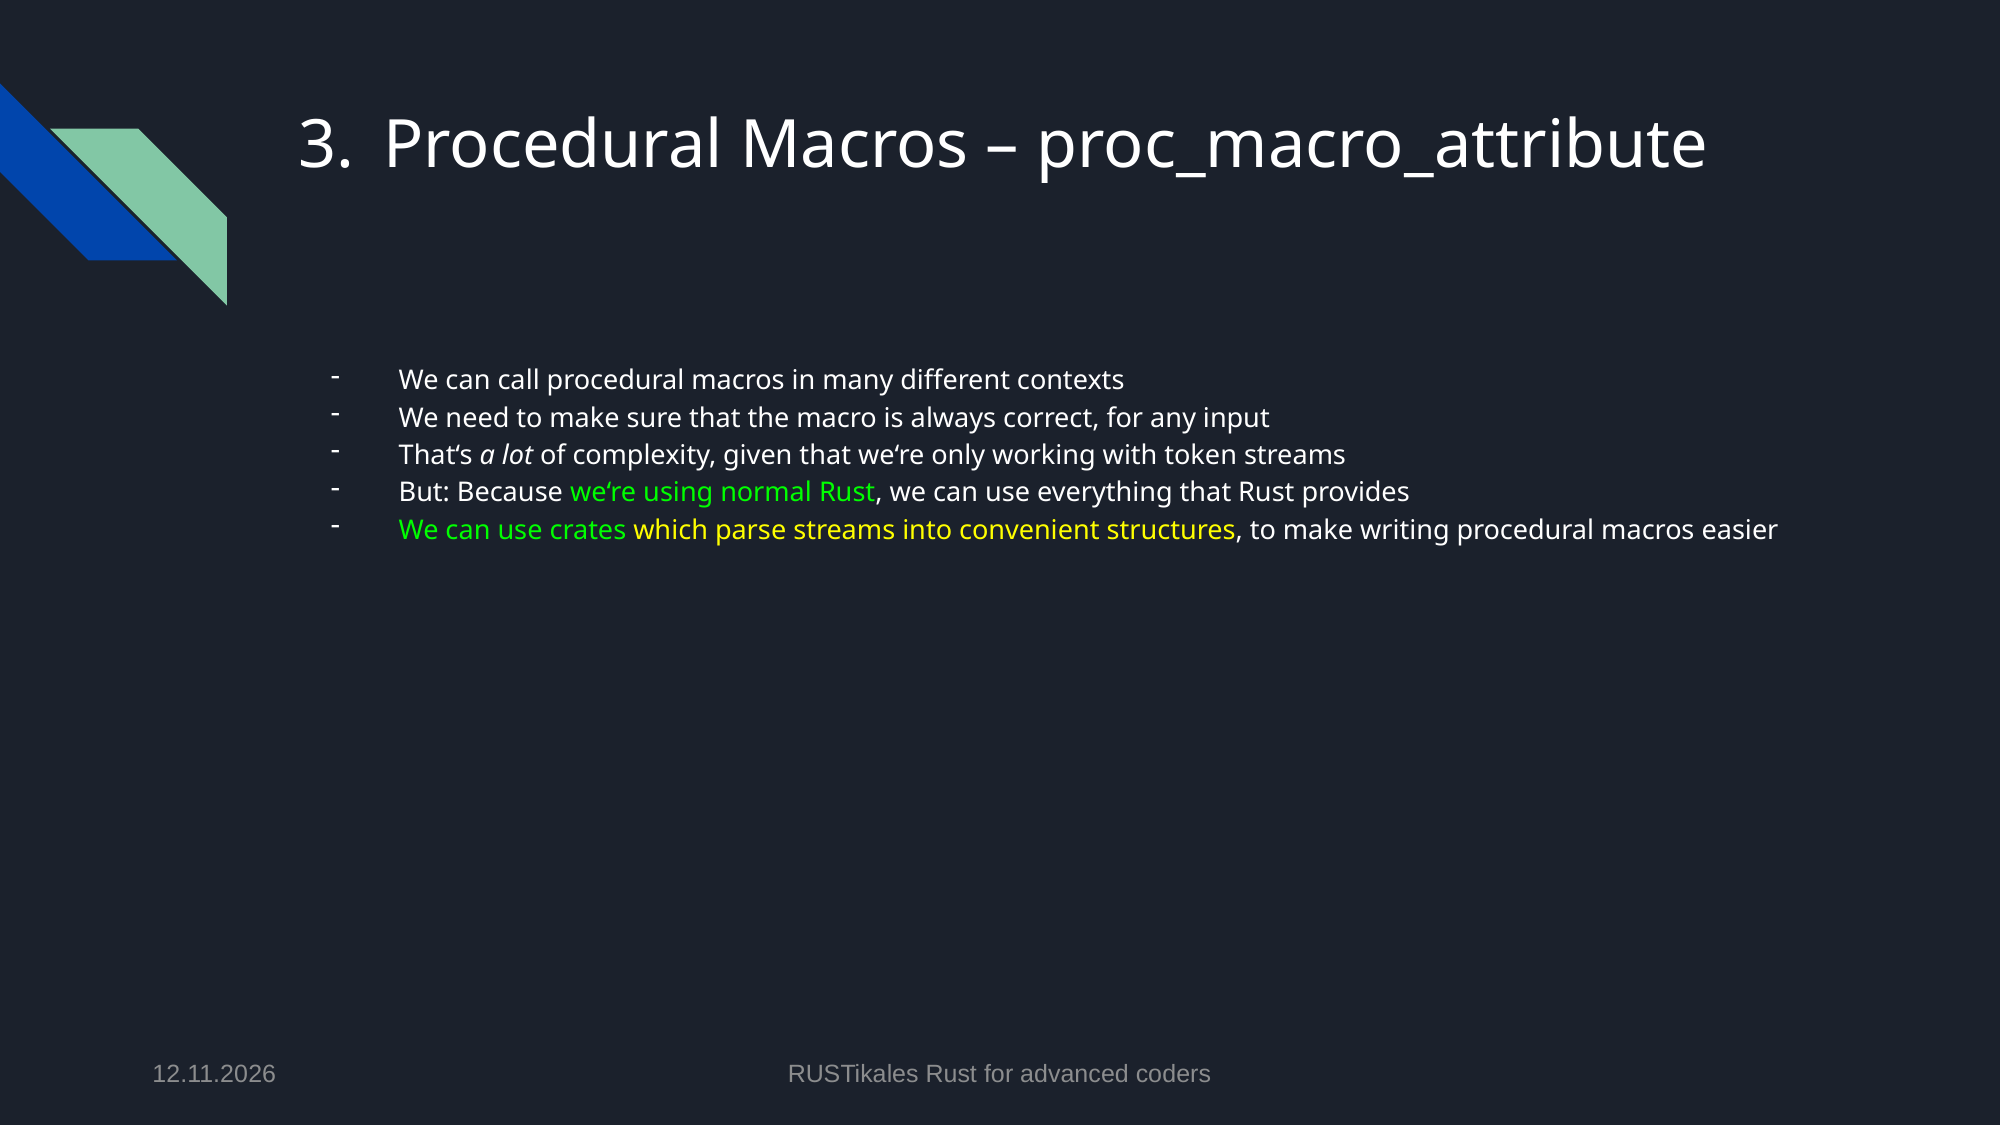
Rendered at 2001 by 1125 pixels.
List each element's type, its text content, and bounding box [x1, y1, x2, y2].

title Procedural Macros – proc_macro_attribute [283, 86, 1824, 287]
list We can call procedural macros in many different contexts We need to make sure that the macro is always correct, for any input That‘s a lot of complexity, given that we‘re only working with token streams But: Because we‘re using normal Rust, we can use everything that Rust provides We can use crates which parse streams into convenient structures, to make writing procedural macros easier [283, 342, 1824, 980]
footer RUSTikales Rust for advanced coders [662, 1042, 1338, 1103]
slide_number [137, 1042, 588, 1103]
